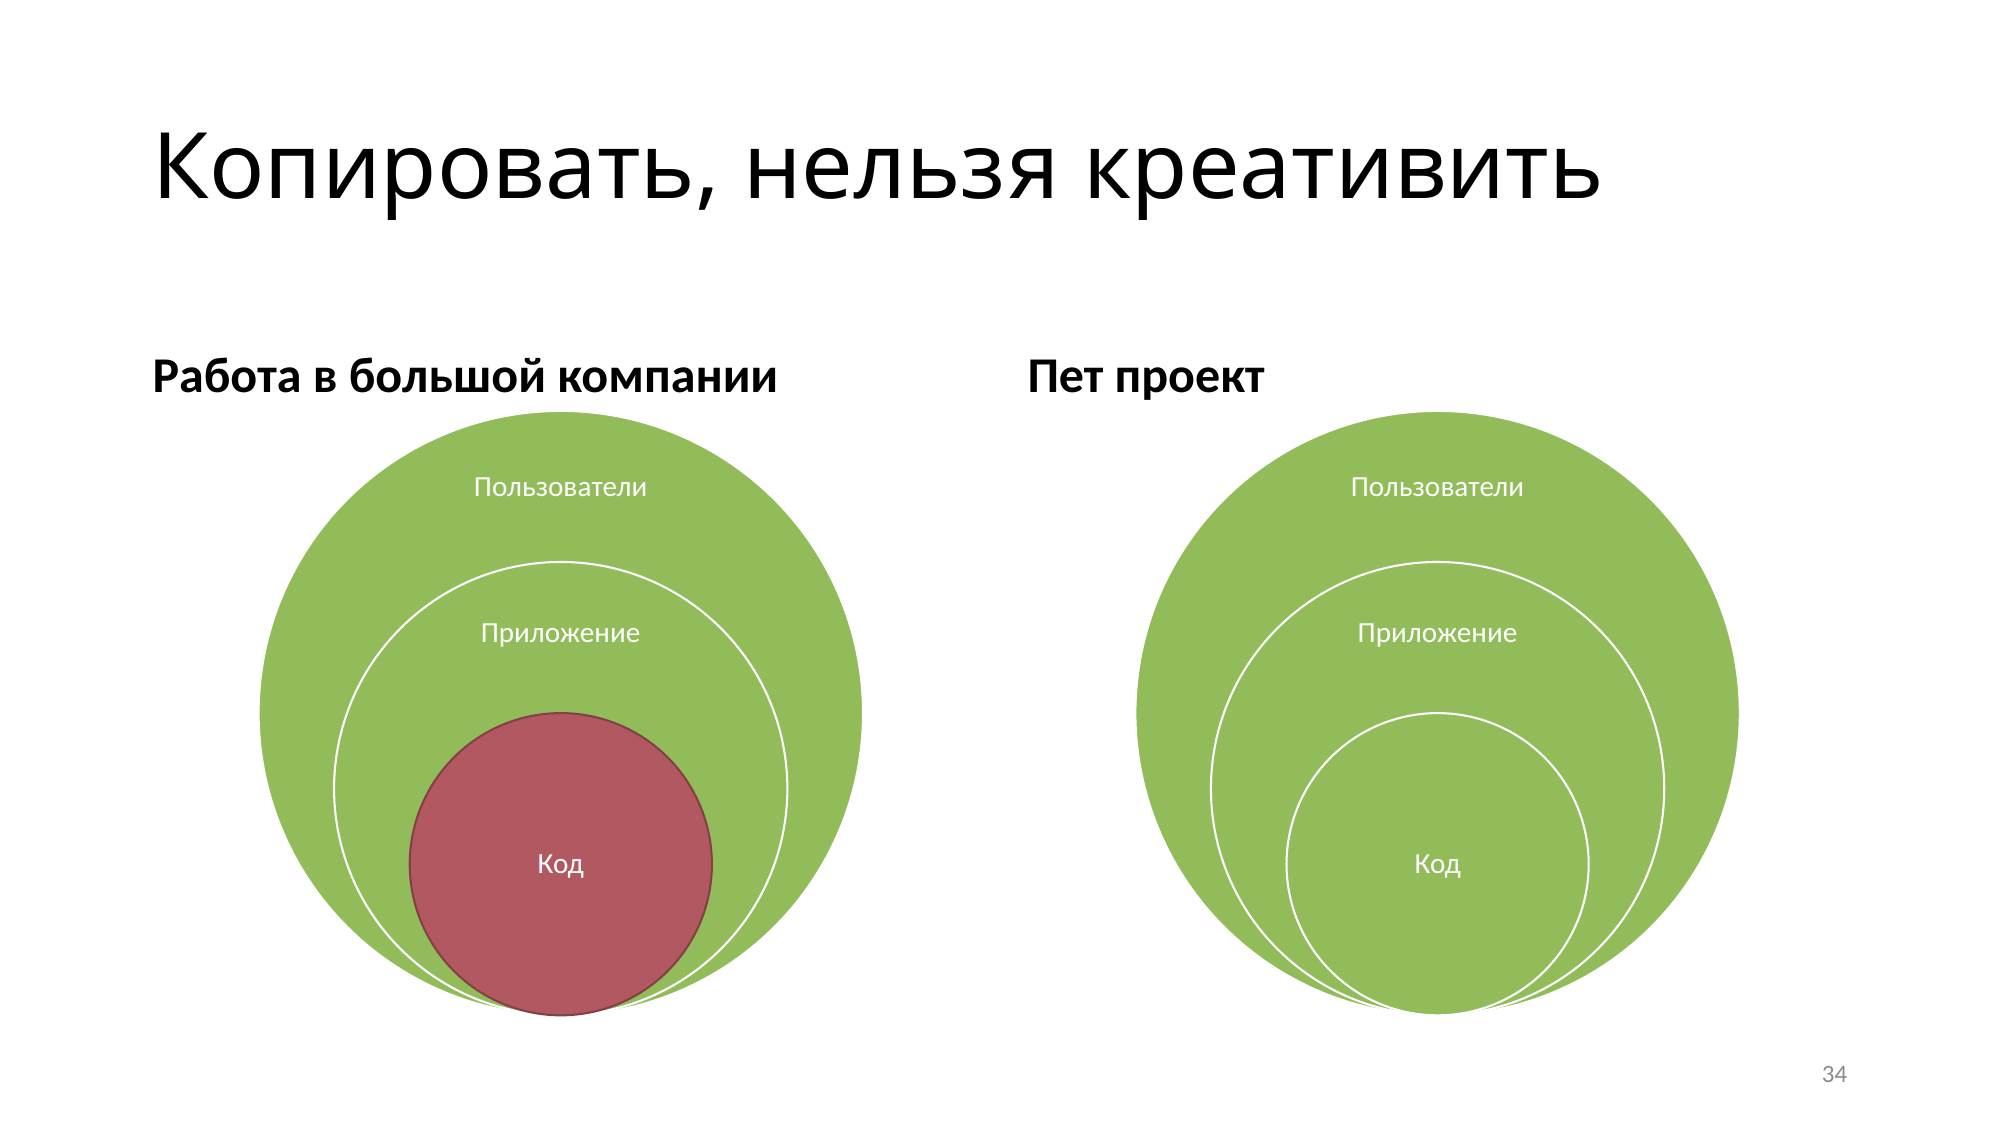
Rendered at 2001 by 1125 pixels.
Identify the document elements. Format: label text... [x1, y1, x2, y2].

list Пет проект [1012, 275, 1863, 410]
slide_number 34 [1412, 1042, 1863, 1103]
list Работа в большой компании [137, 275, 984, 410]
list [137, 410, 984, 1016]
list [1012, 410, 1863, 1016]
title Копировать, нельзя креативить [137, 59, 1863, 278]
